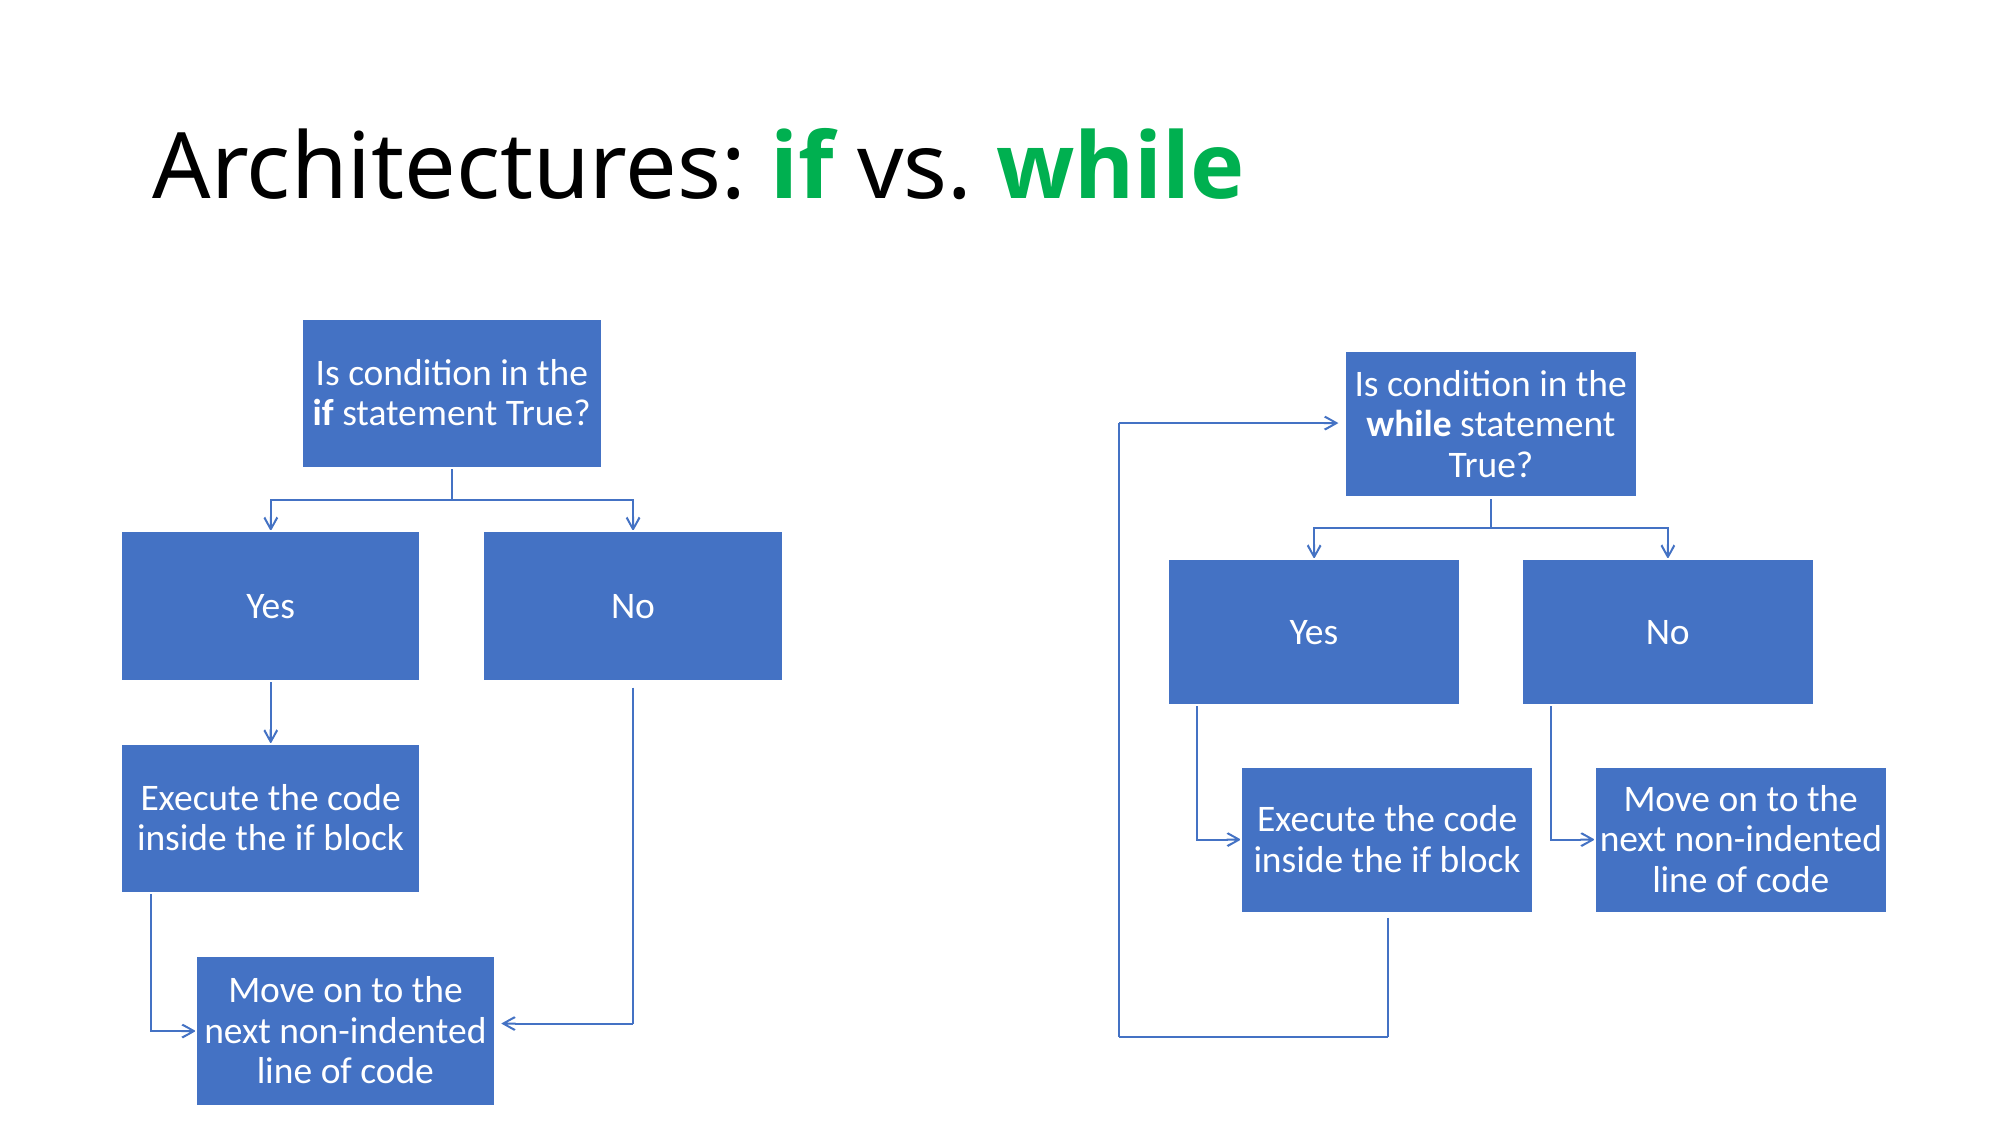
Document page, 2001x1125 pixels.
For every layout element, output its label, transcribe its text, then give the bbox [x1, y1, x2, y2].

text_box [1167, 238, 1888, 1026]
title Architectures: if vs. while [137, 59, 1863, 278]
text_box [92, 318, 812, 1107]
